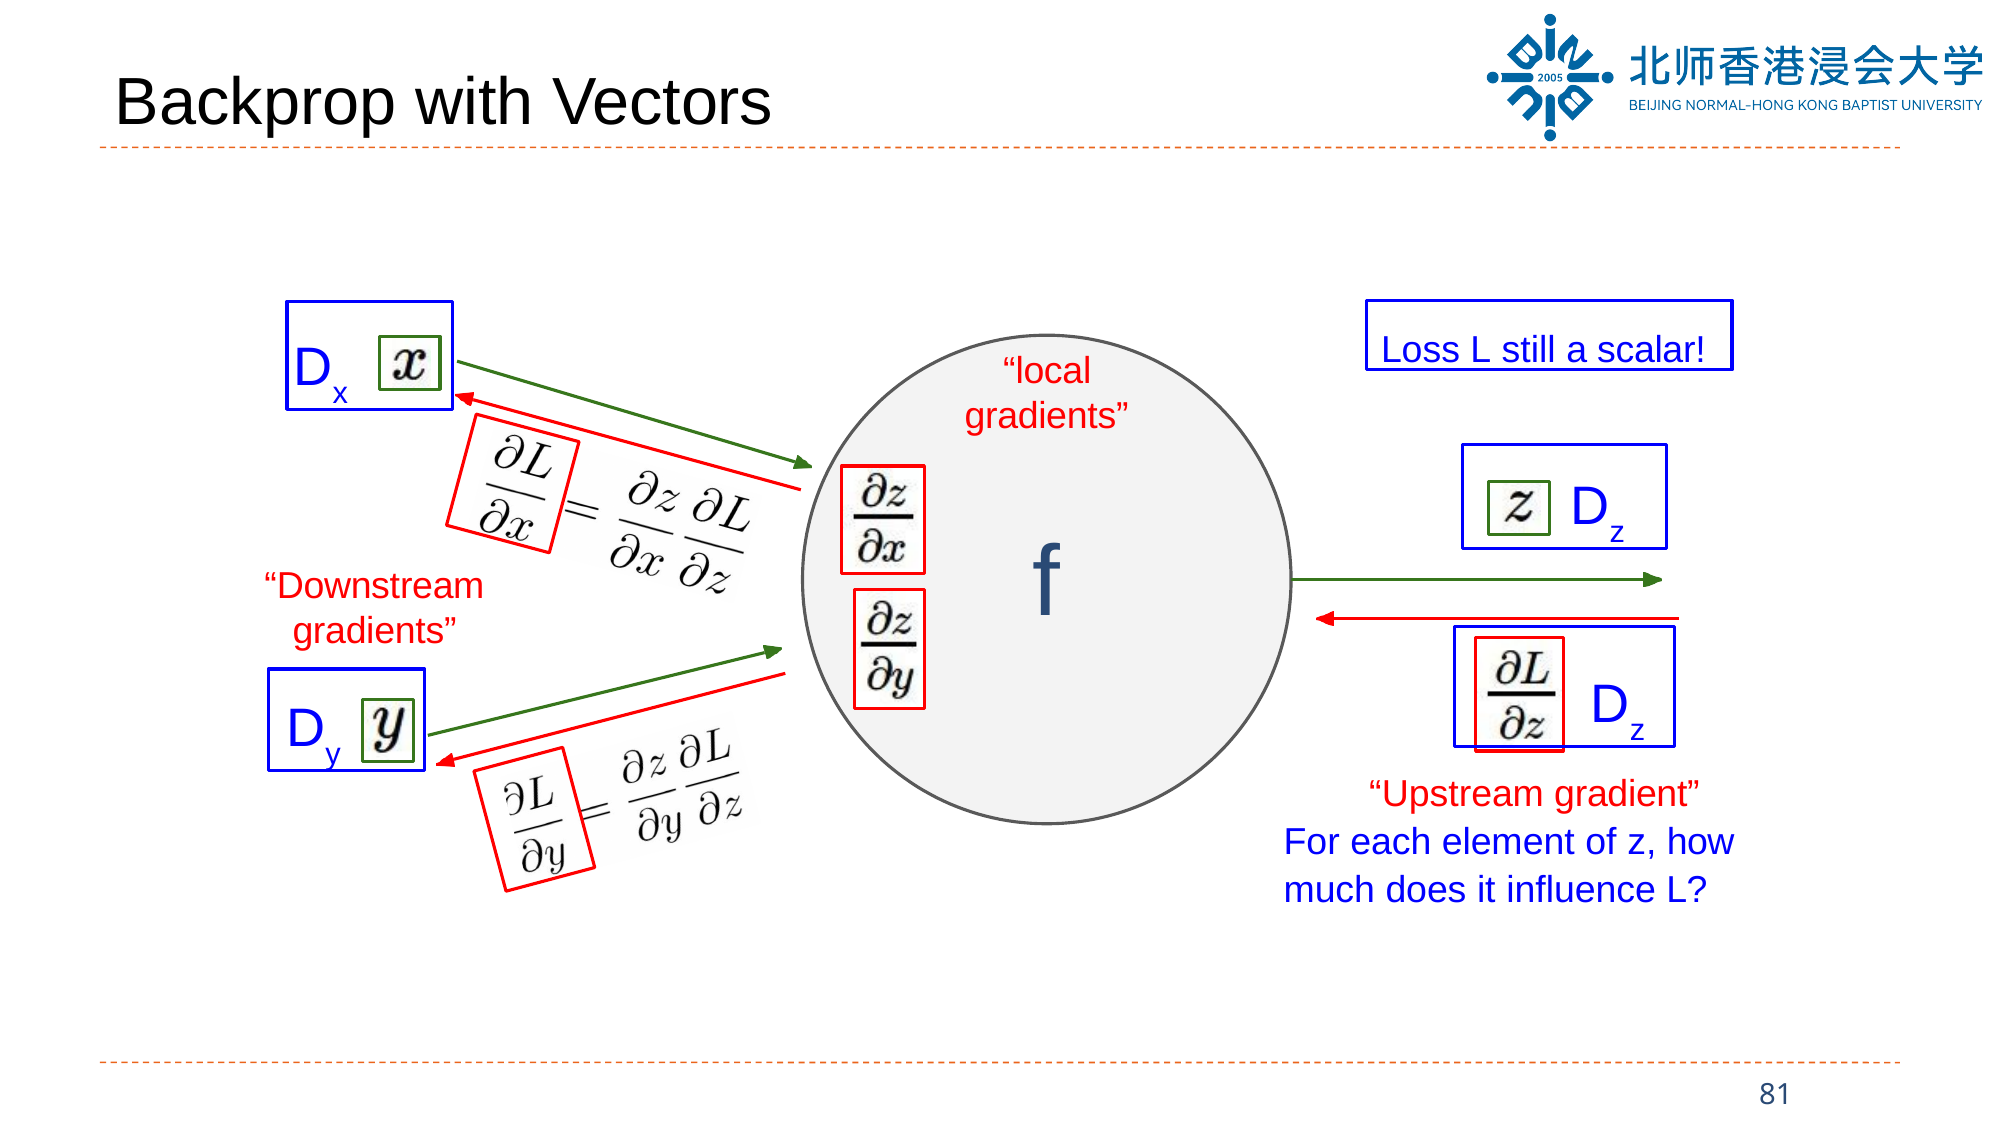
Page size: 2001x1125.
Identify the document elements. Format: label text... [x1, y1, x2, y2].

picture [1469, 0, 2000, 156]
title Backprop with Vectors [99, 24, 1900, 146]
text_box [261, 300, 1738, 913]
